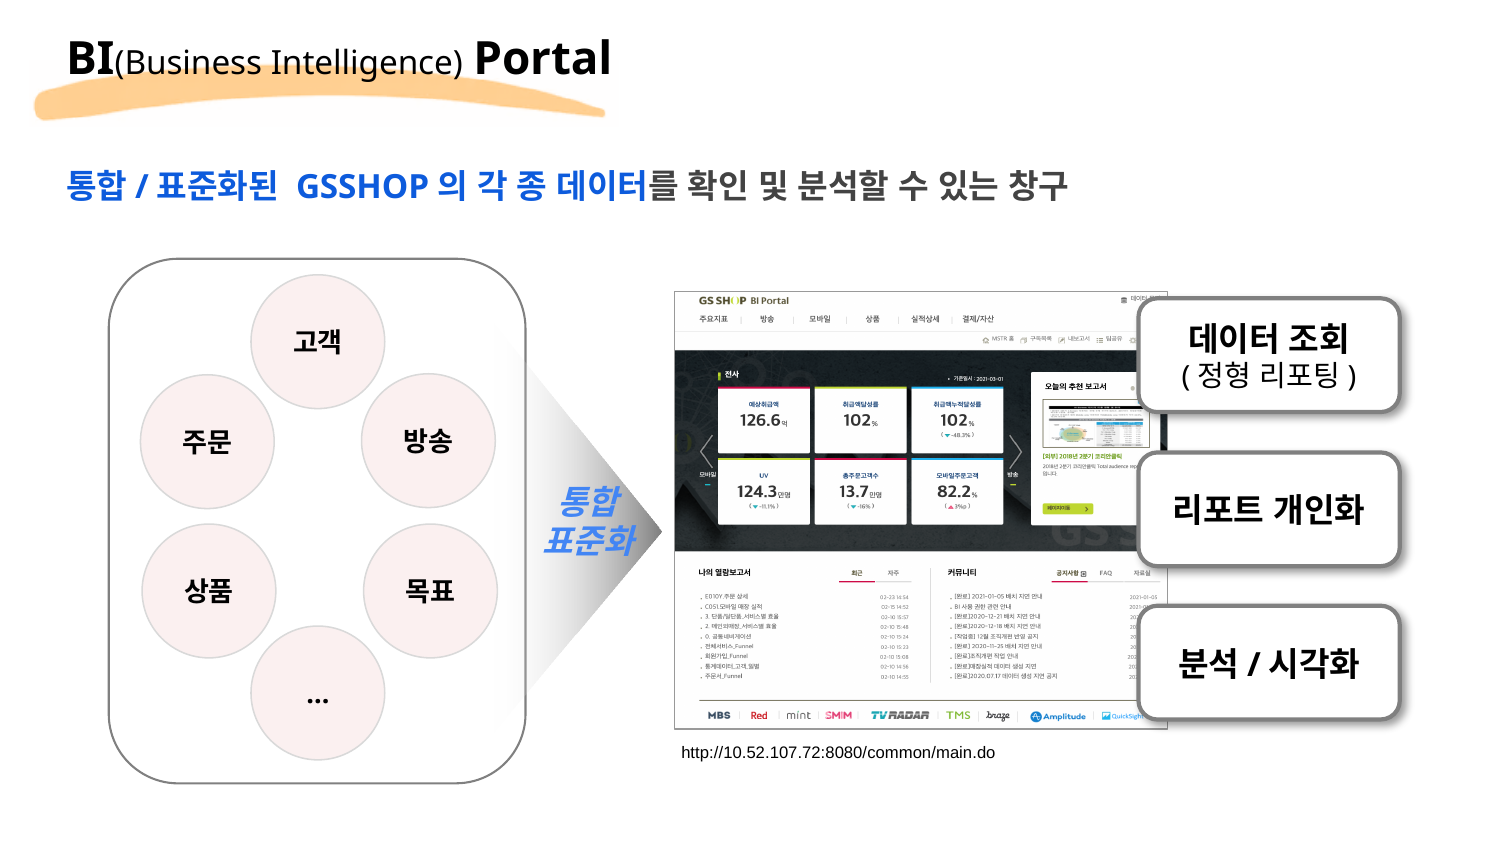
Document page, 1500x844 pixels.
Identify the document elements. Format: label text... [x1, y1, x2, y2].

picture [28, 60, 619, 128]
text_box 데이터 조회 (정형 리포팅) [1171, 296, 1402, 415]
picture [674, 292, 1168, 729]
text_box 통합 표준화 [506, 454, 669, 587]
text_box 리포트 개인화 [1172, 450, 1402, 569]
text_box http://10.52.107.72:8080/common/main.do [666, 734, 1055, 770]
text_box 통합/표준화된 GSSHOP의 각 종 데이터를 확인 및 분석할 수 있는 창구 [51, 144, 1471, 212]
text_box 분석/시각화 [1172, 603, 1402, 722]
text_box [491, 320, 615, 735]
text_box BI(Business Intelligence) Portal [51, 13, 723, 108]
text_box [106, 256, 528, 786]
